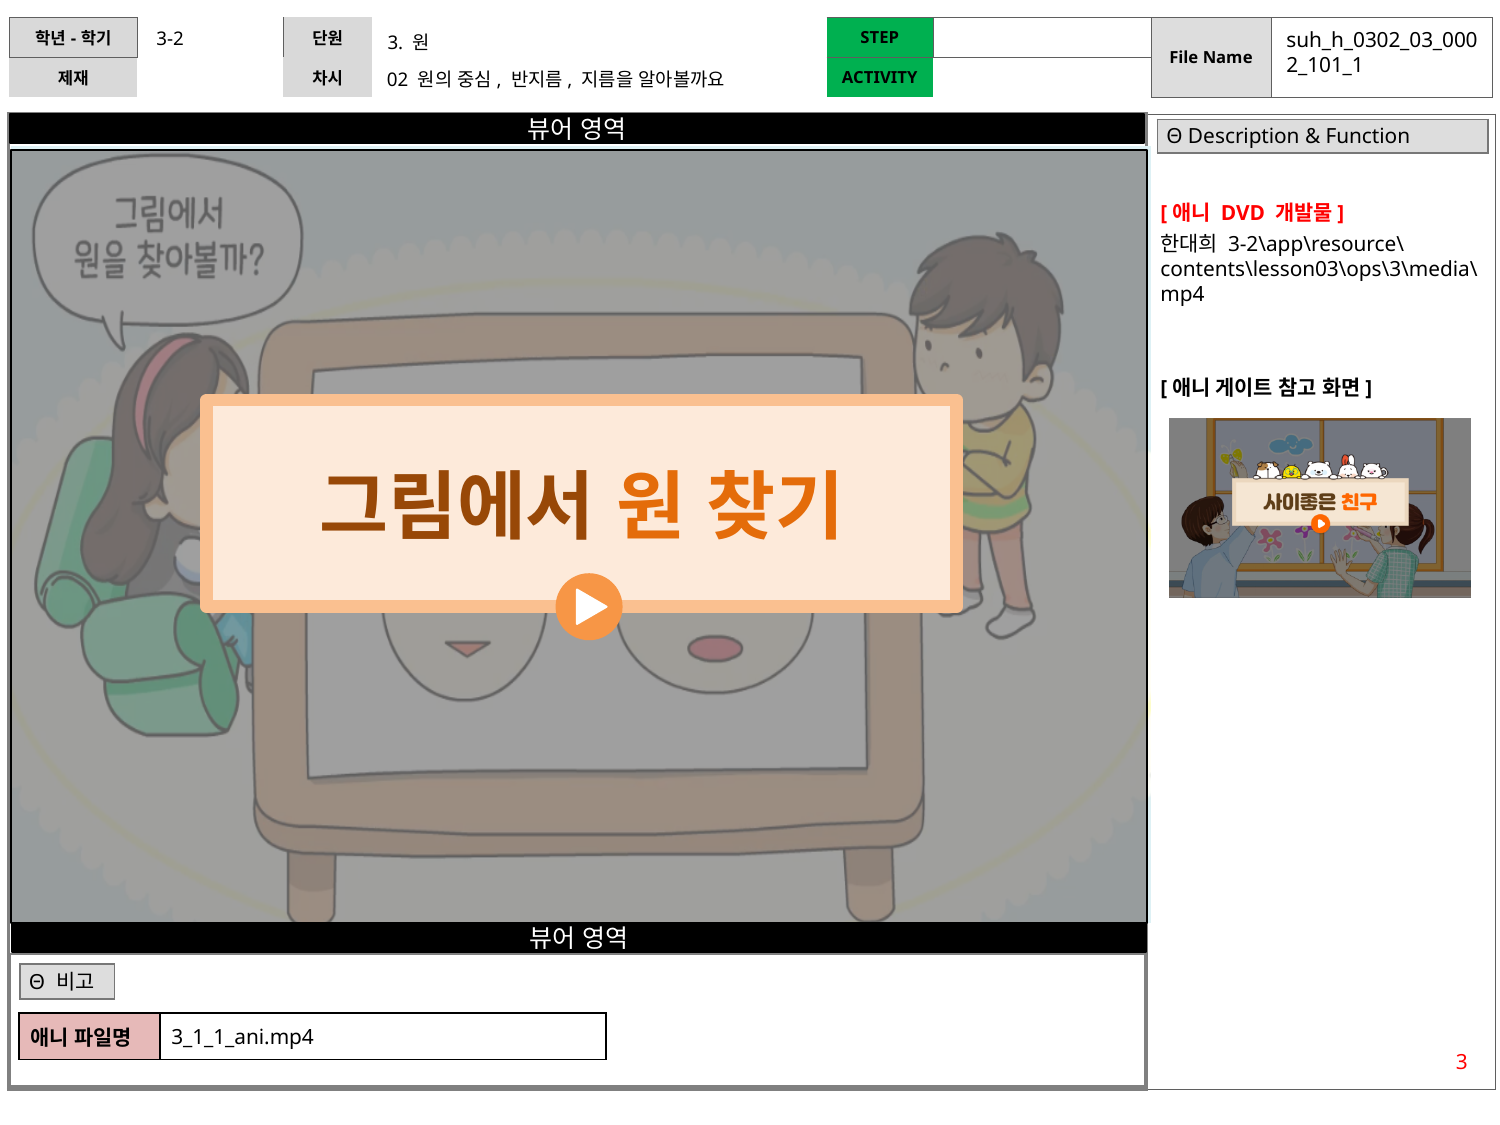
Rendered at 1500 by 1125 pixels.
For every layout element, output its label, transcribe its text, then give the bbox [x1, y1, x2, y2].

table_header Θ Description & Function [1158, 120, 1487, 152]
table_header 3_1_1_ani.mp4 [161, 1014, 605, 1059]
text_box 3-2 [141, 18, 284, 55]
text_box [애니 DVD 개발물] 한대희 3-2\app\resource\contents\lesson03\ops\3\media\mp4 [애니 게이트 참고 화면] [1155, 160, 1500, 532]
table_header 애니 파일명 [20, 1014, 159, 1059]
text_box suh_h_0302_03_0002_101_1 [1271, 18, 1500, 84]
text_box 02 원의 중심, 반지름, 지름을 알아볼까요 [372, 60, 821, 96]
picture [11, 146, 1151, 923]
text_box 3. 원 [372, 23, 828, 48]
picture [1169, 418, 1471, 598]
